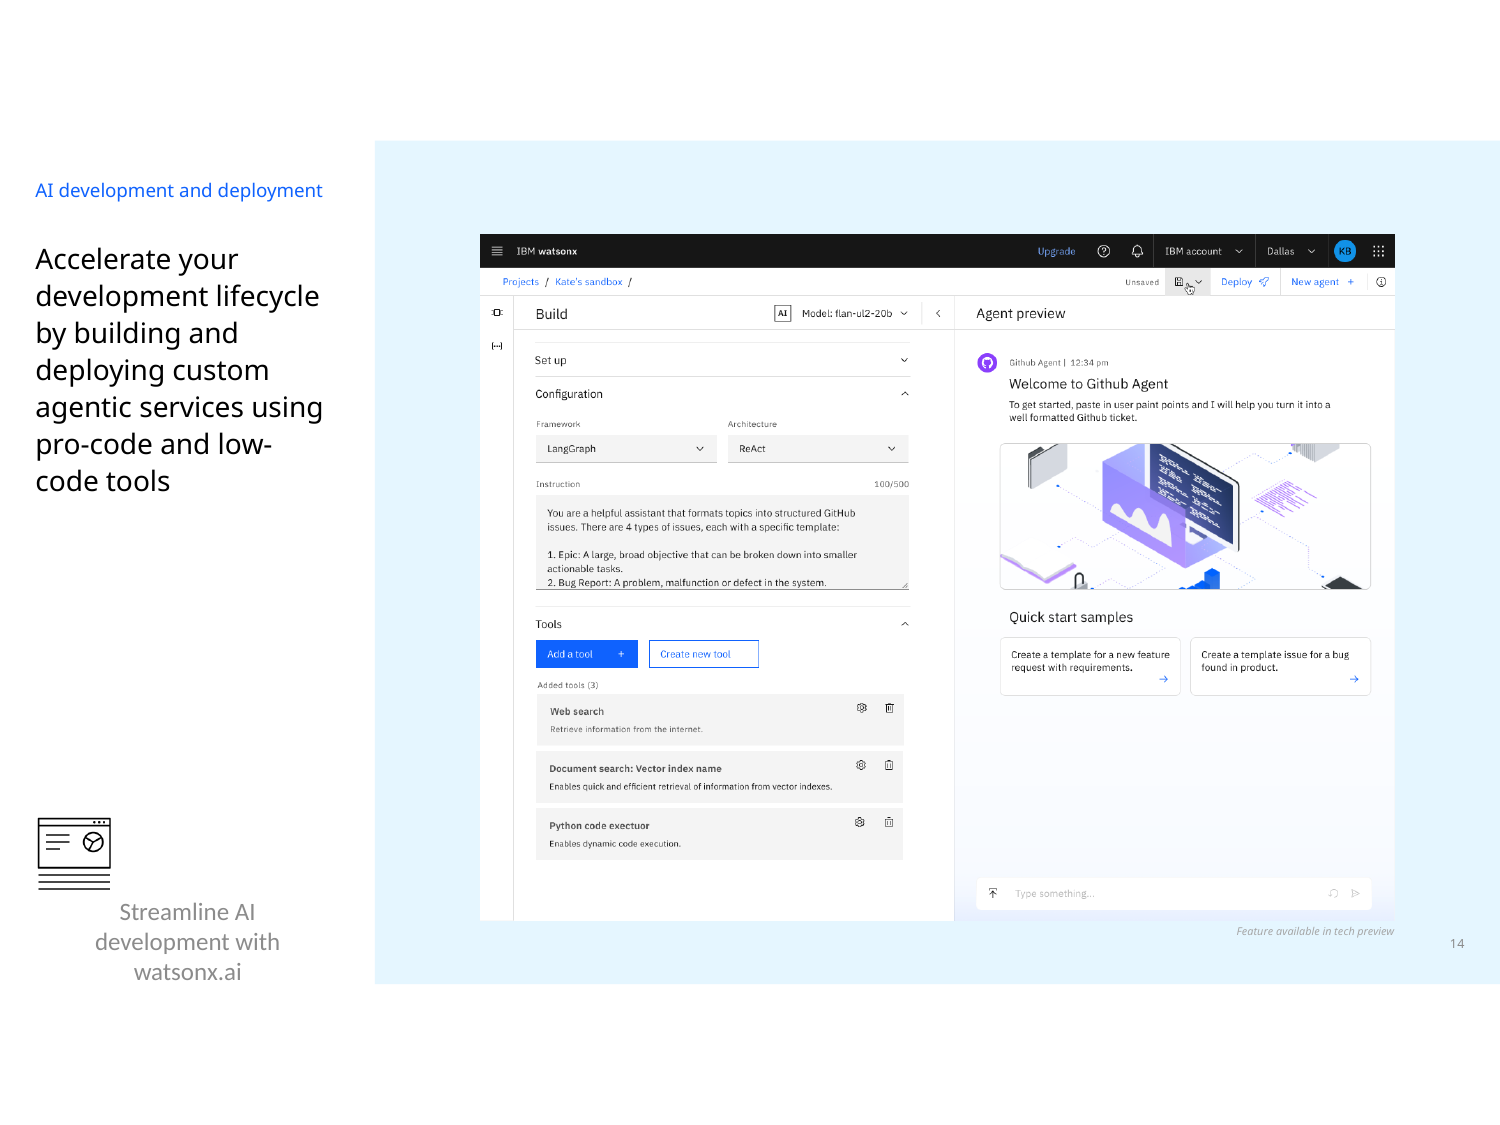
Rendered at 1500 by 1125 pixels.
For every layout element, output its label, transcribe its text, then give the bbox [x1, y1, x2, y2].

footer Streamline AI development with watsonx.ai [35, 928, 341, 953]
text_box AI development and deployment Accelerate your development lifecycle by building and deploying custom agentic services using pro-code and low-code tools [35, 176, 341, 304]
picture [36, 815, 112, 892]
slide_number 14 [1448, 936, 1466, 953]
picture [479, 233, 1396, 921]
text_box Feature available in tech preview [1090, 929, 1395, 938]
text_box [373, 139, 1500, 986]
text_box [35, 234, 477, 398]
